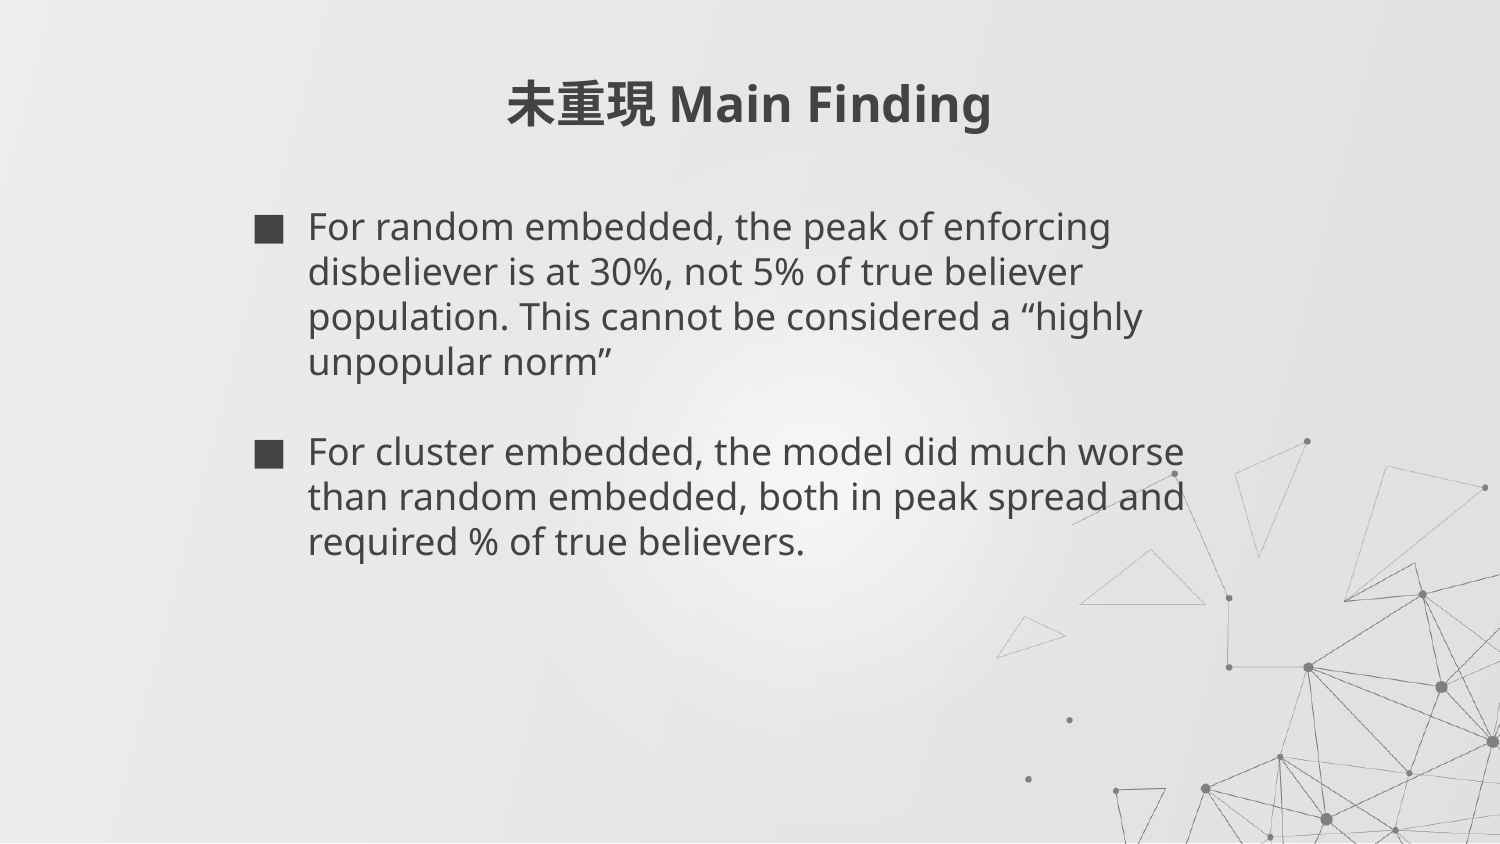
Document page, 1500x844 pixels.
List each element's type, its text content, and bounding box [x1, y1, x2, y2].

list For random embedded, the peak of enforcing disbeliever is at 30%, not 5% of true believer population. This cannot be considered a “highly unpopular norm” For cluster embedded, the model did much worse than random embedded, both in peak spread and required % of true believers. [142, 187, 1278, 764]
title 未重現Main Finding [322, 57, 1178, 214]
picture [0, 0, 1500, 844]
